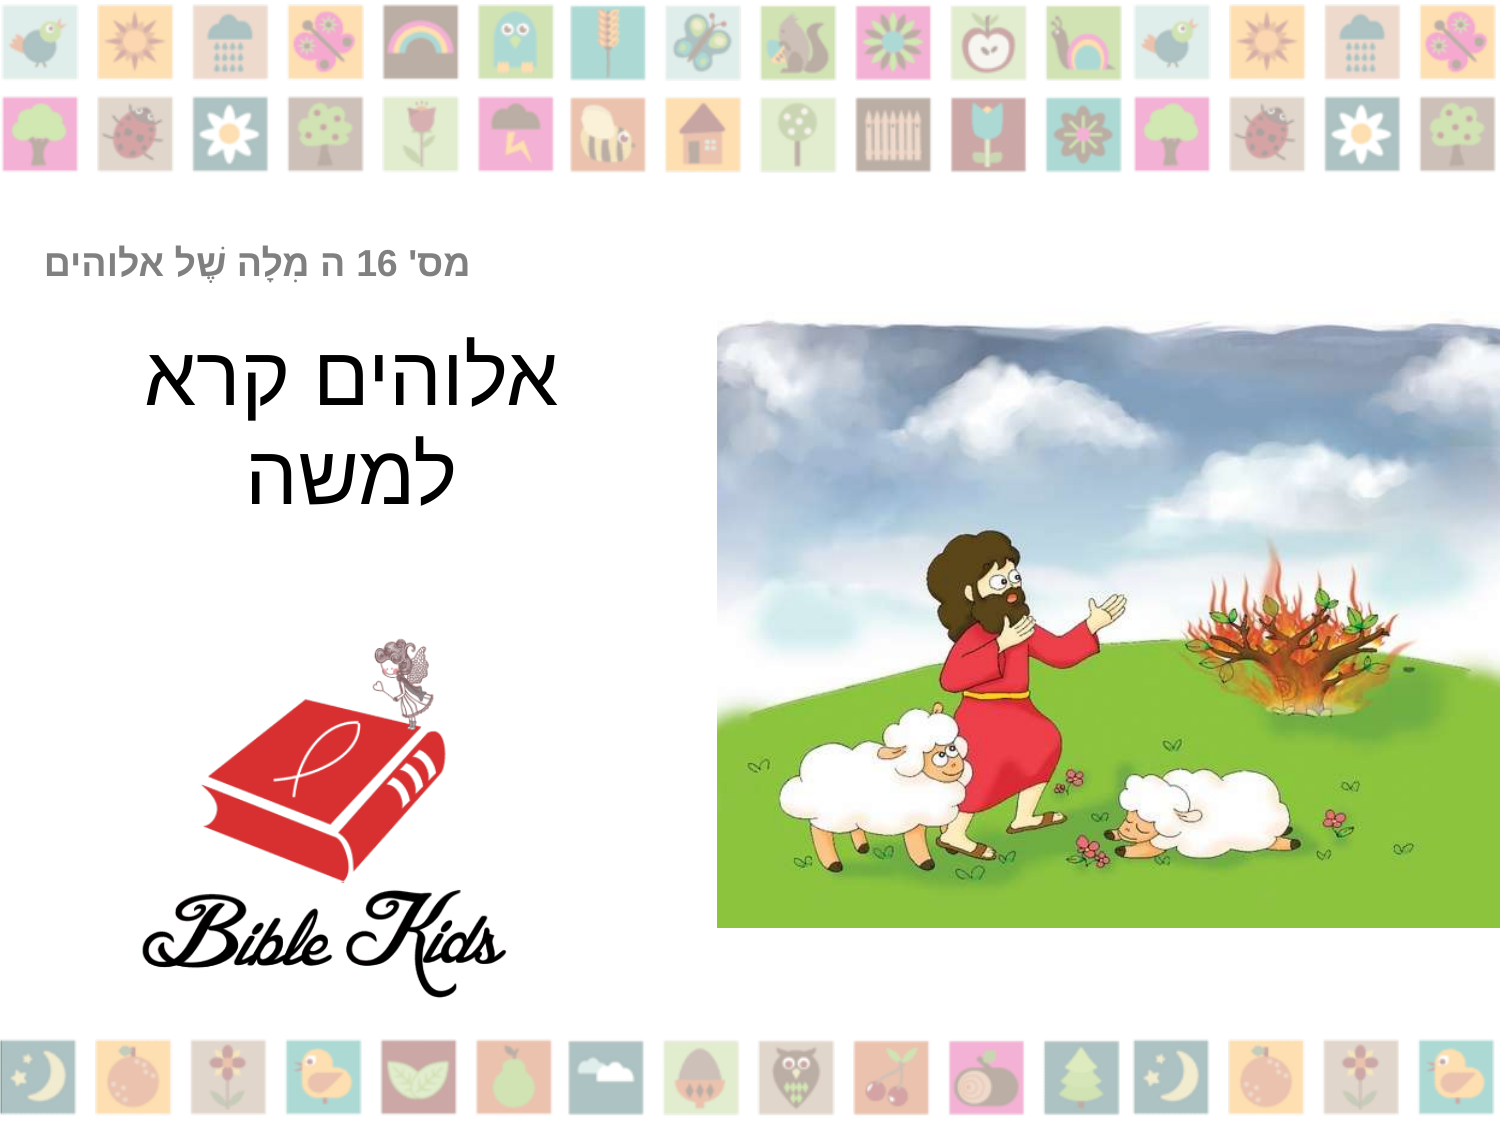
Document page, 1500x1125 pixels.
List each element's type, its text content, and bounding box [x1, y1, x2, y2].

text_box מס' 16 ה מִלָה שֶׁל אלוהים [29, 231, 543, 292]
picture [117, 600, 544, 1027]
text_box אלוהים קרא למשה [29, 314, 675, 530]
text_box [0, 3, 1500, 181]
picture [717, 292, 1500, 928]
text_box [0, 1028, 1500, 1118]
